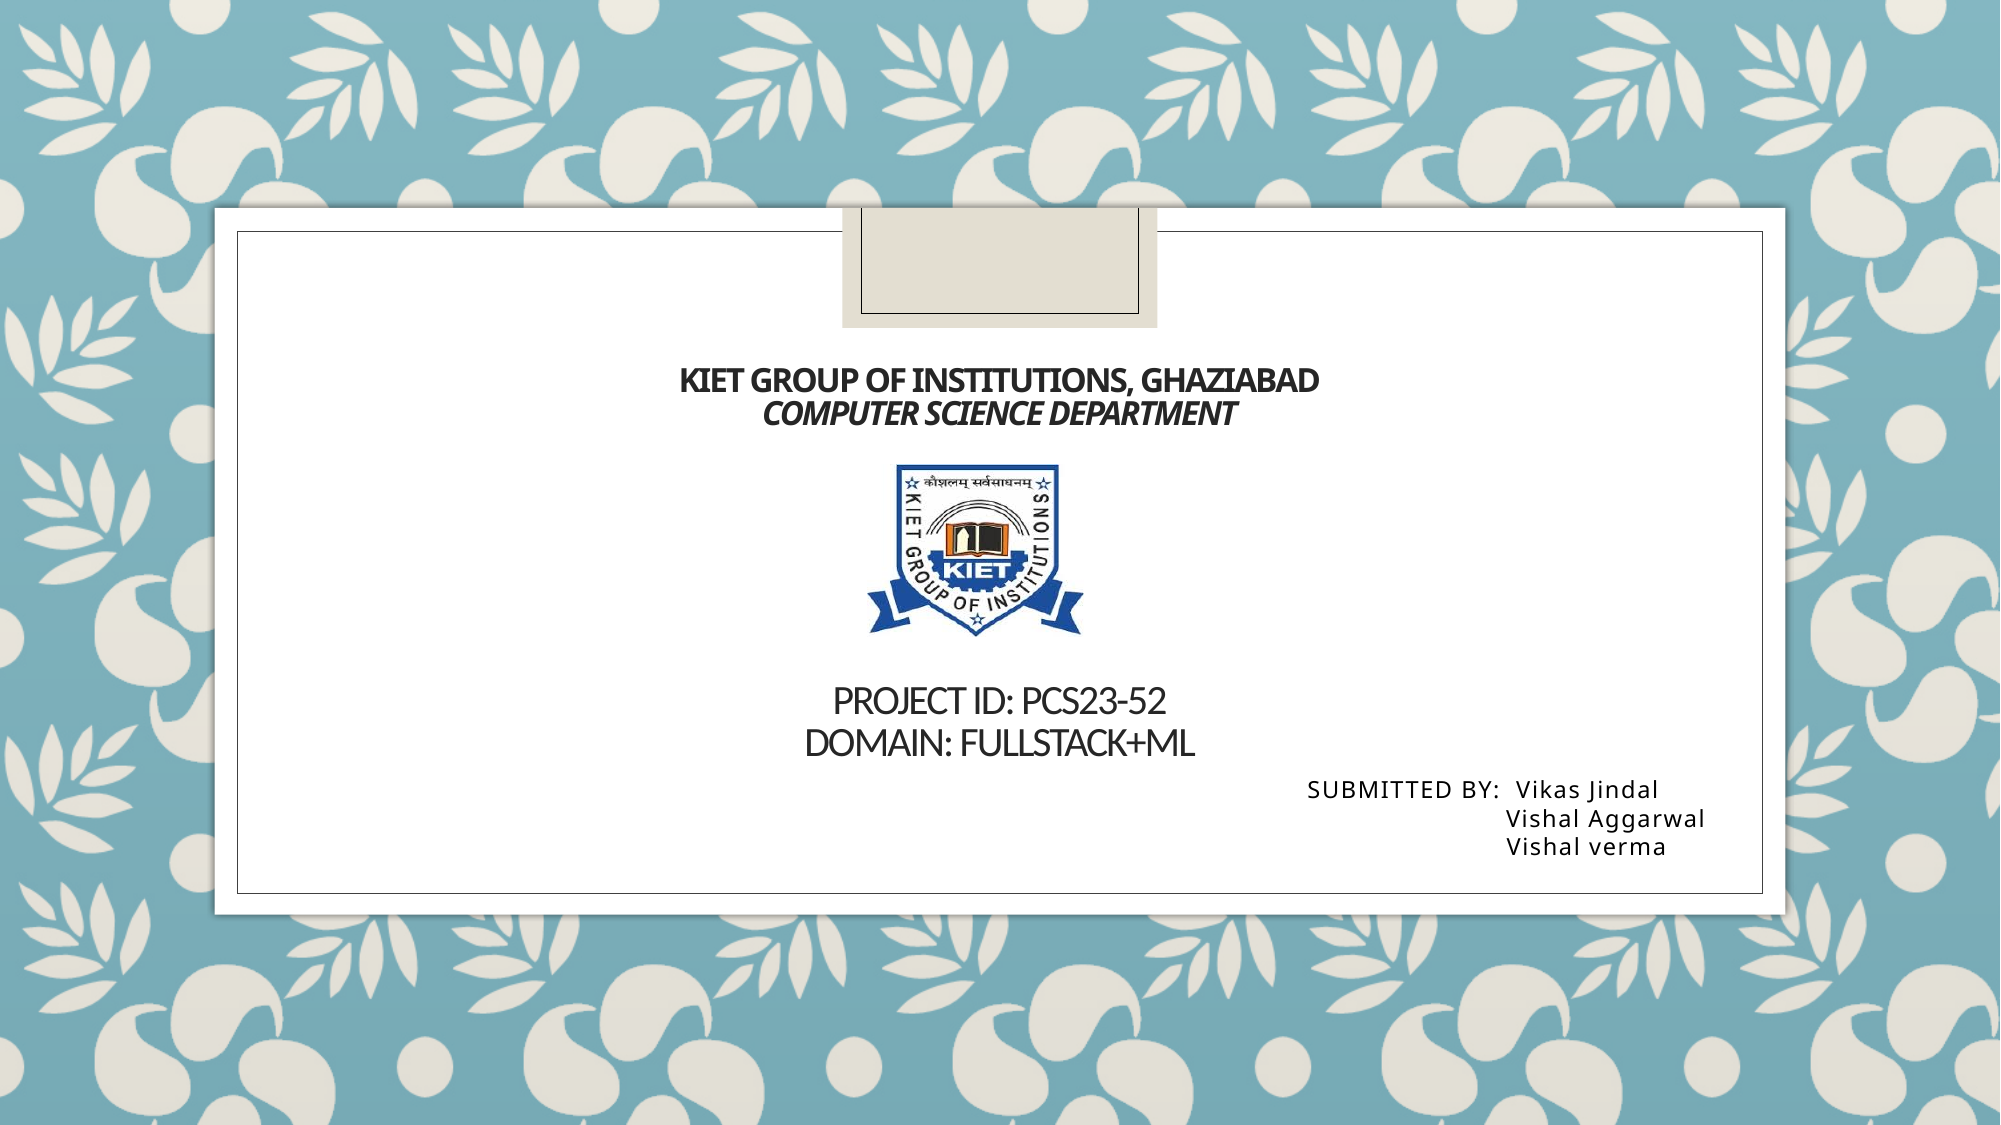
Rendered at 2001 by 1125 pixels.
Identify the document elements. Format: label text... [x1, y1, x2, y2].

subtitle SUBMITTED BY: Vikas Jindal Vishal Aggarwal Vishal verma [1221, 768, 1745, 868]
title KIET Group of Institutions, Ghaziabad COMPUTER SCIENCE DEPARTMENT project id: PCS23-52 DOMAIN: FULLSTACK+ML [256, 464, 1744, 717]
picture [867, 464, 1084, 637]
